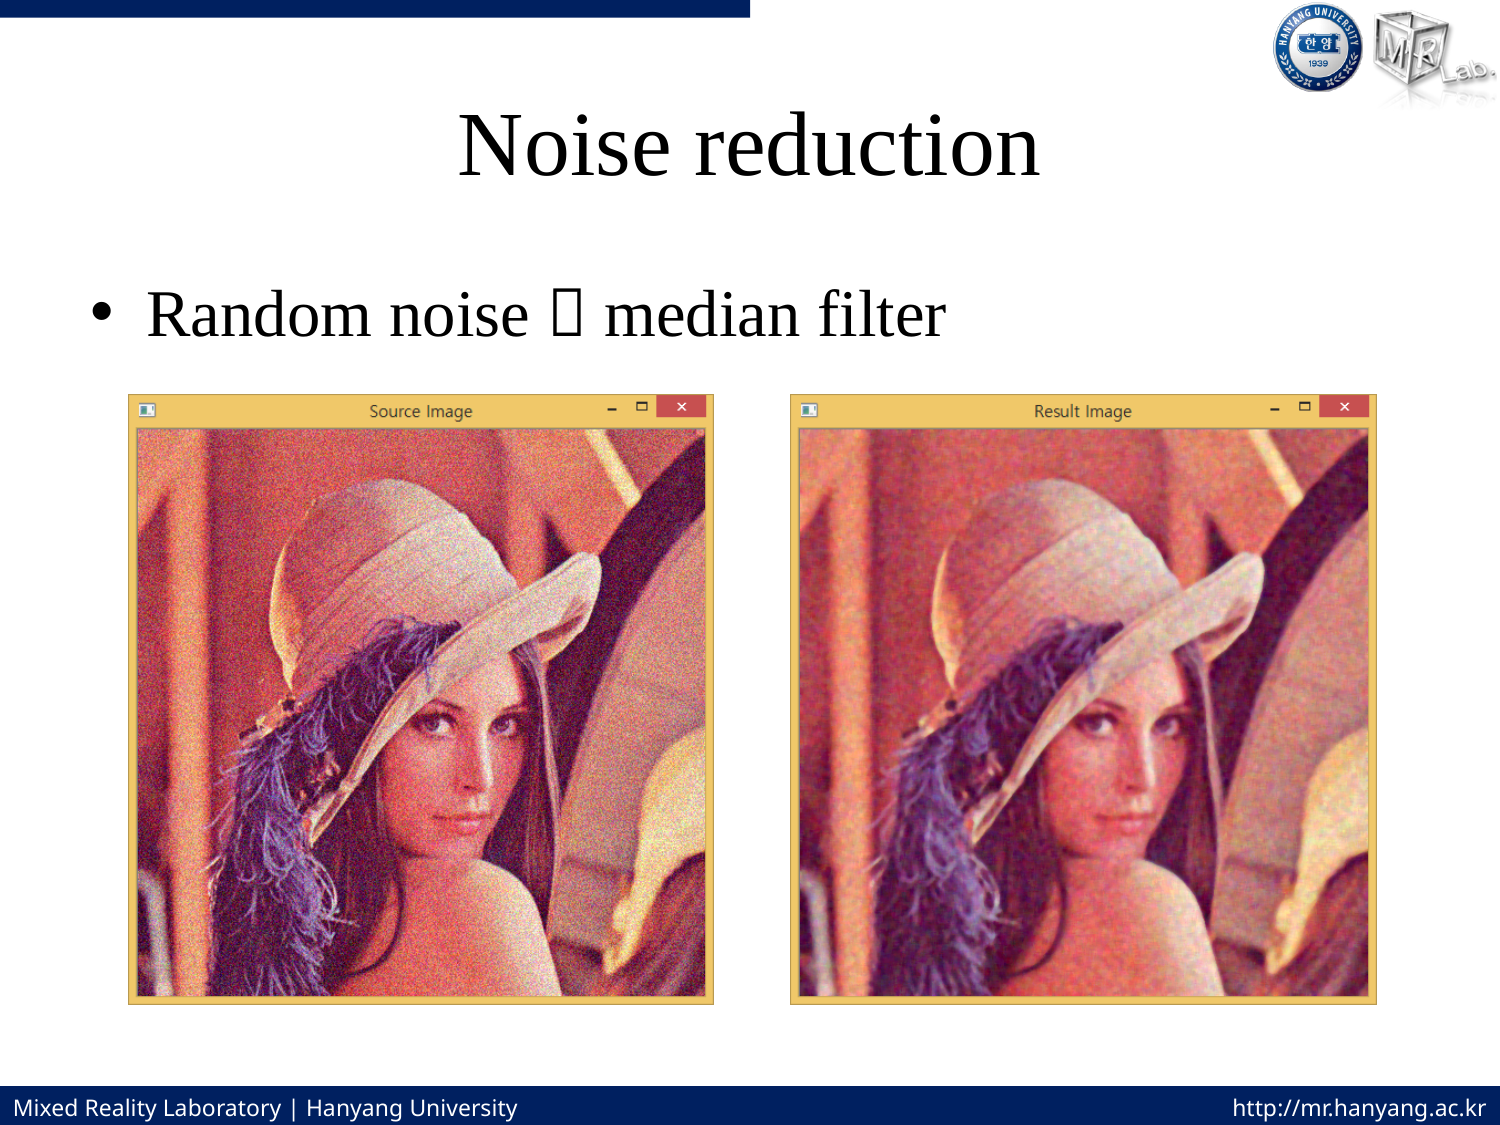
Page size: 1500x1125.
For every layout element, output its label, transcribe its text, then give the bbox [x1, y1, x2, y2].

picture [128, 394, 714, 1006]
picture [790, 394, 1377, 1006]
picture [1273, 0, 1500, 118]
title Noise reduction [75, 45, 1425, 233]
list Random noise  median filter [75, 262, 1425, 1005]
